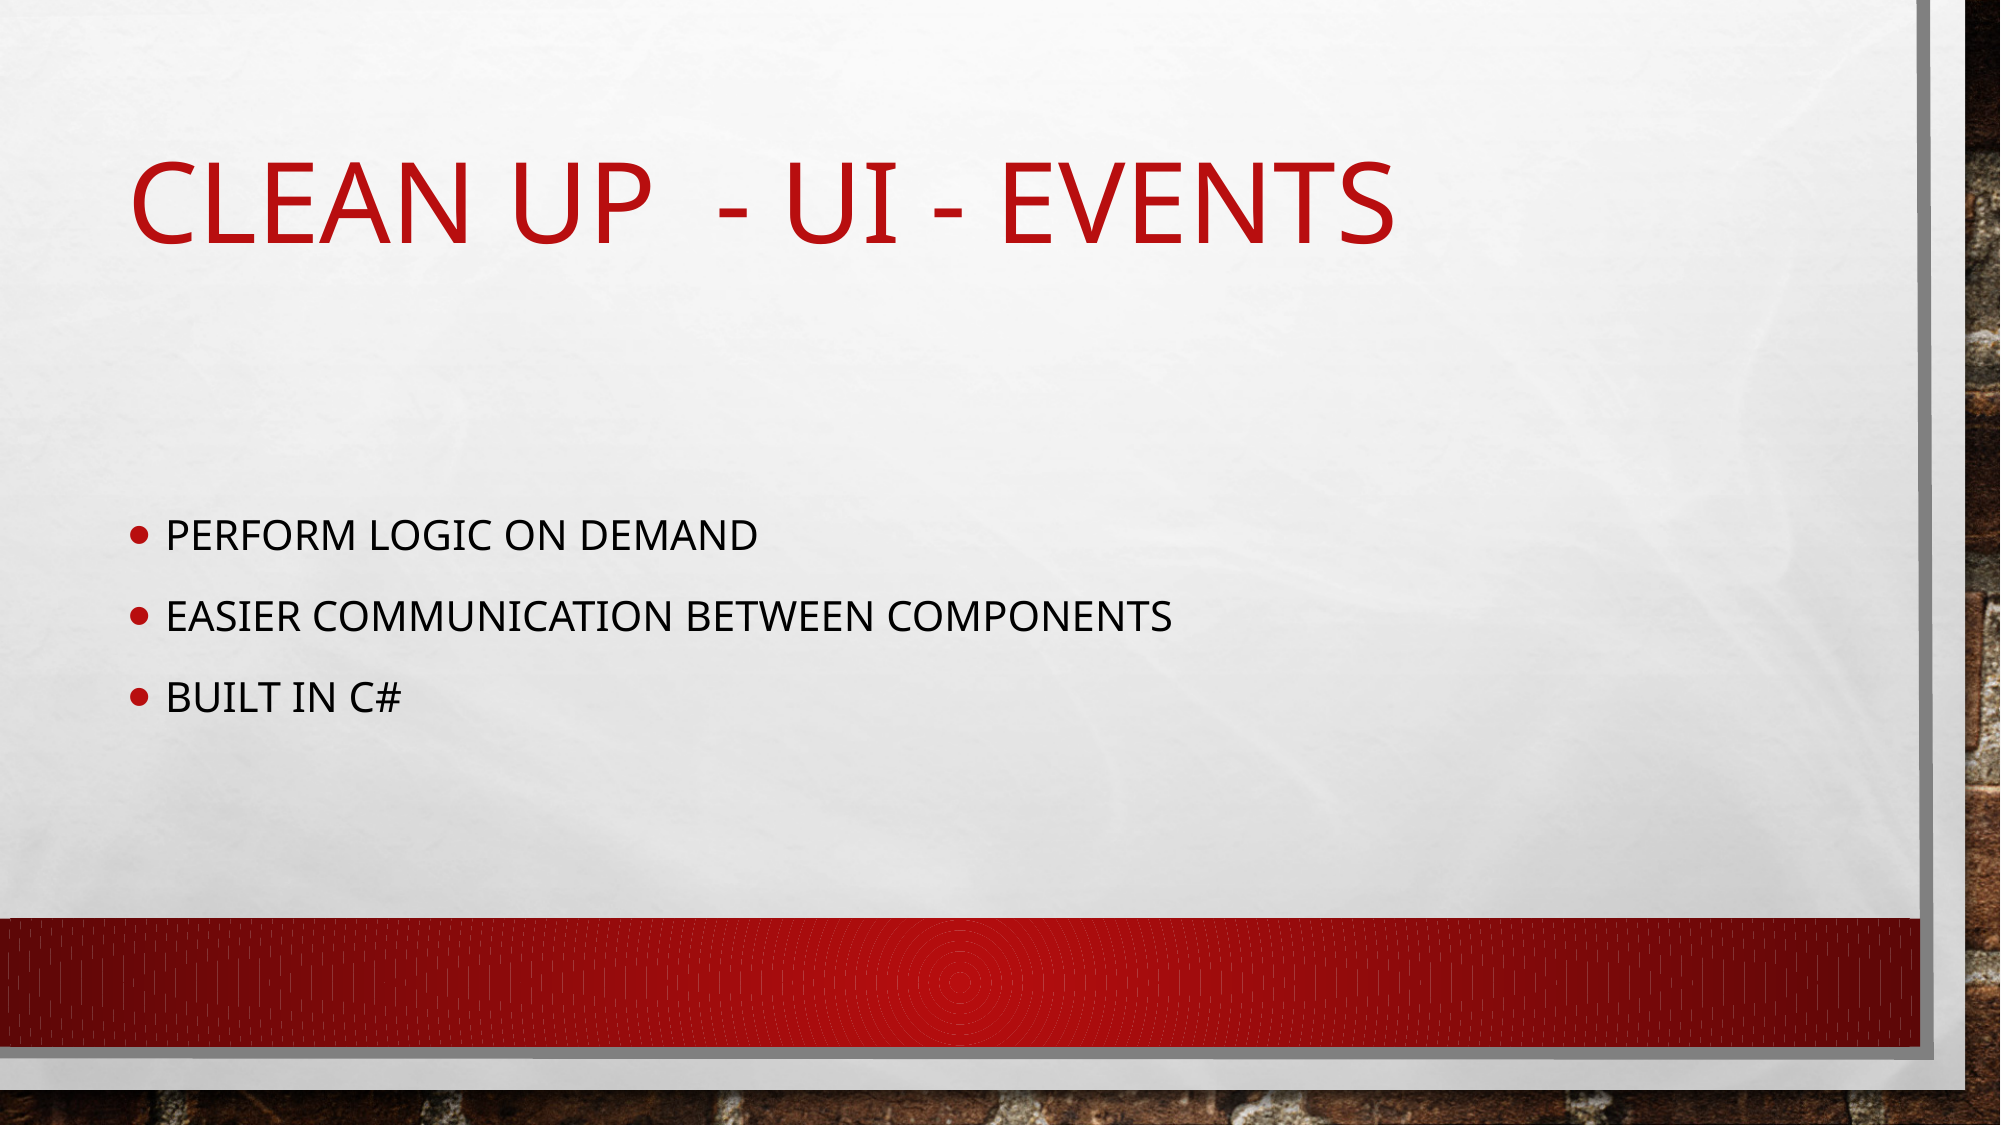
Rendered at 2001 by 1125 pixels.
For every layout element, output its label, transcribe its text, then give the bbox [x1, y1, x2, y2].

title Clean up - ui - events [112, 112, 1818, 302]
picture [0, 0, 2000, 1125]
list Perform logic on demand Easier communication between components Built in C# [112, 338, 1818, 882]
